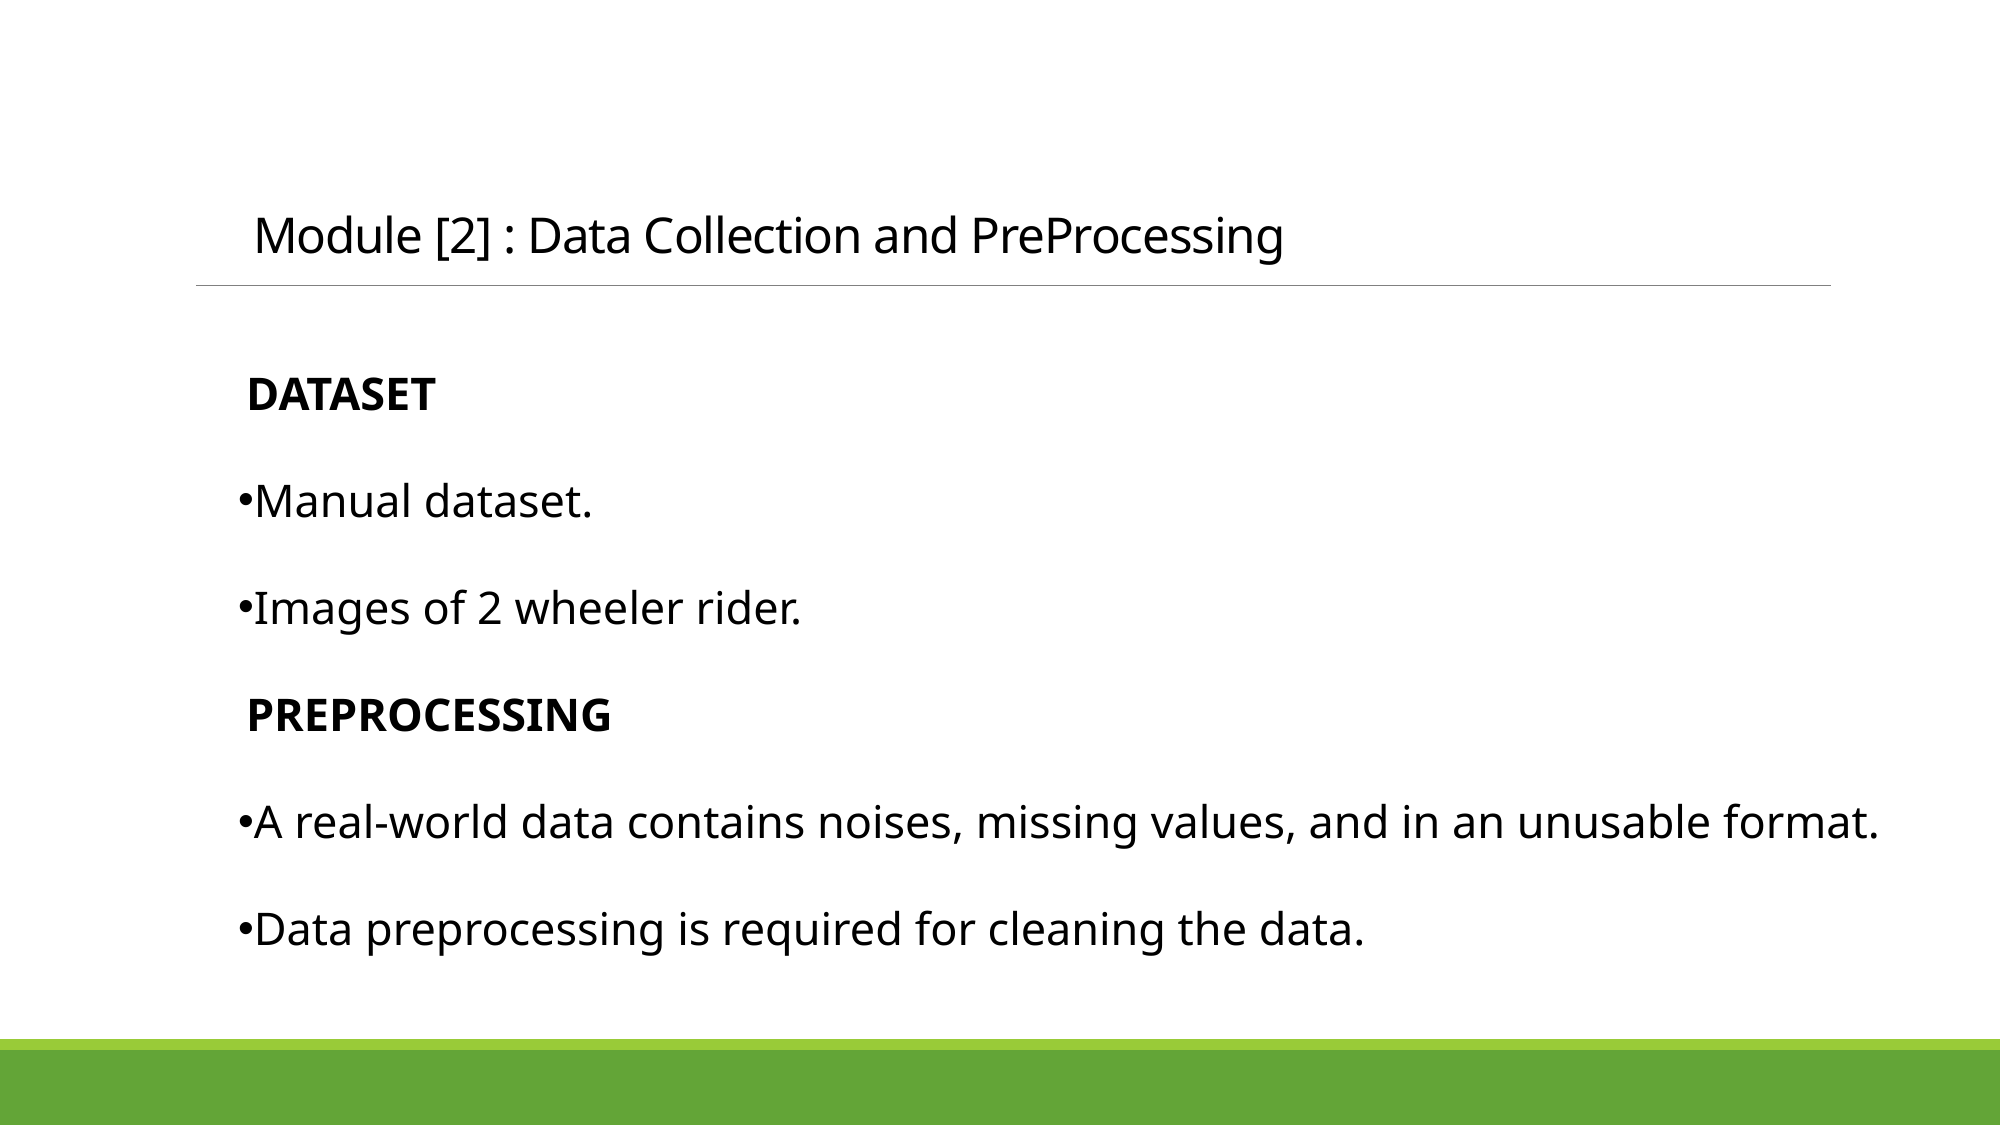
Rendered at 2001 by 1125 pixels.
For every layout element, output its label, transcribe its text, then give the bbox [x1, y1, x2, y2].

title Module [2] : Data Collection and PreProcessing [238, 102, 1949, 331]
list DATASET Manual dataset. Images of 2 wheeler rider. PREPROCESSING A real-world data contains noises, missing values, and in an unusable format. Data preprocessing is required for cleaning the data. [238, 330, 1887, 993]
